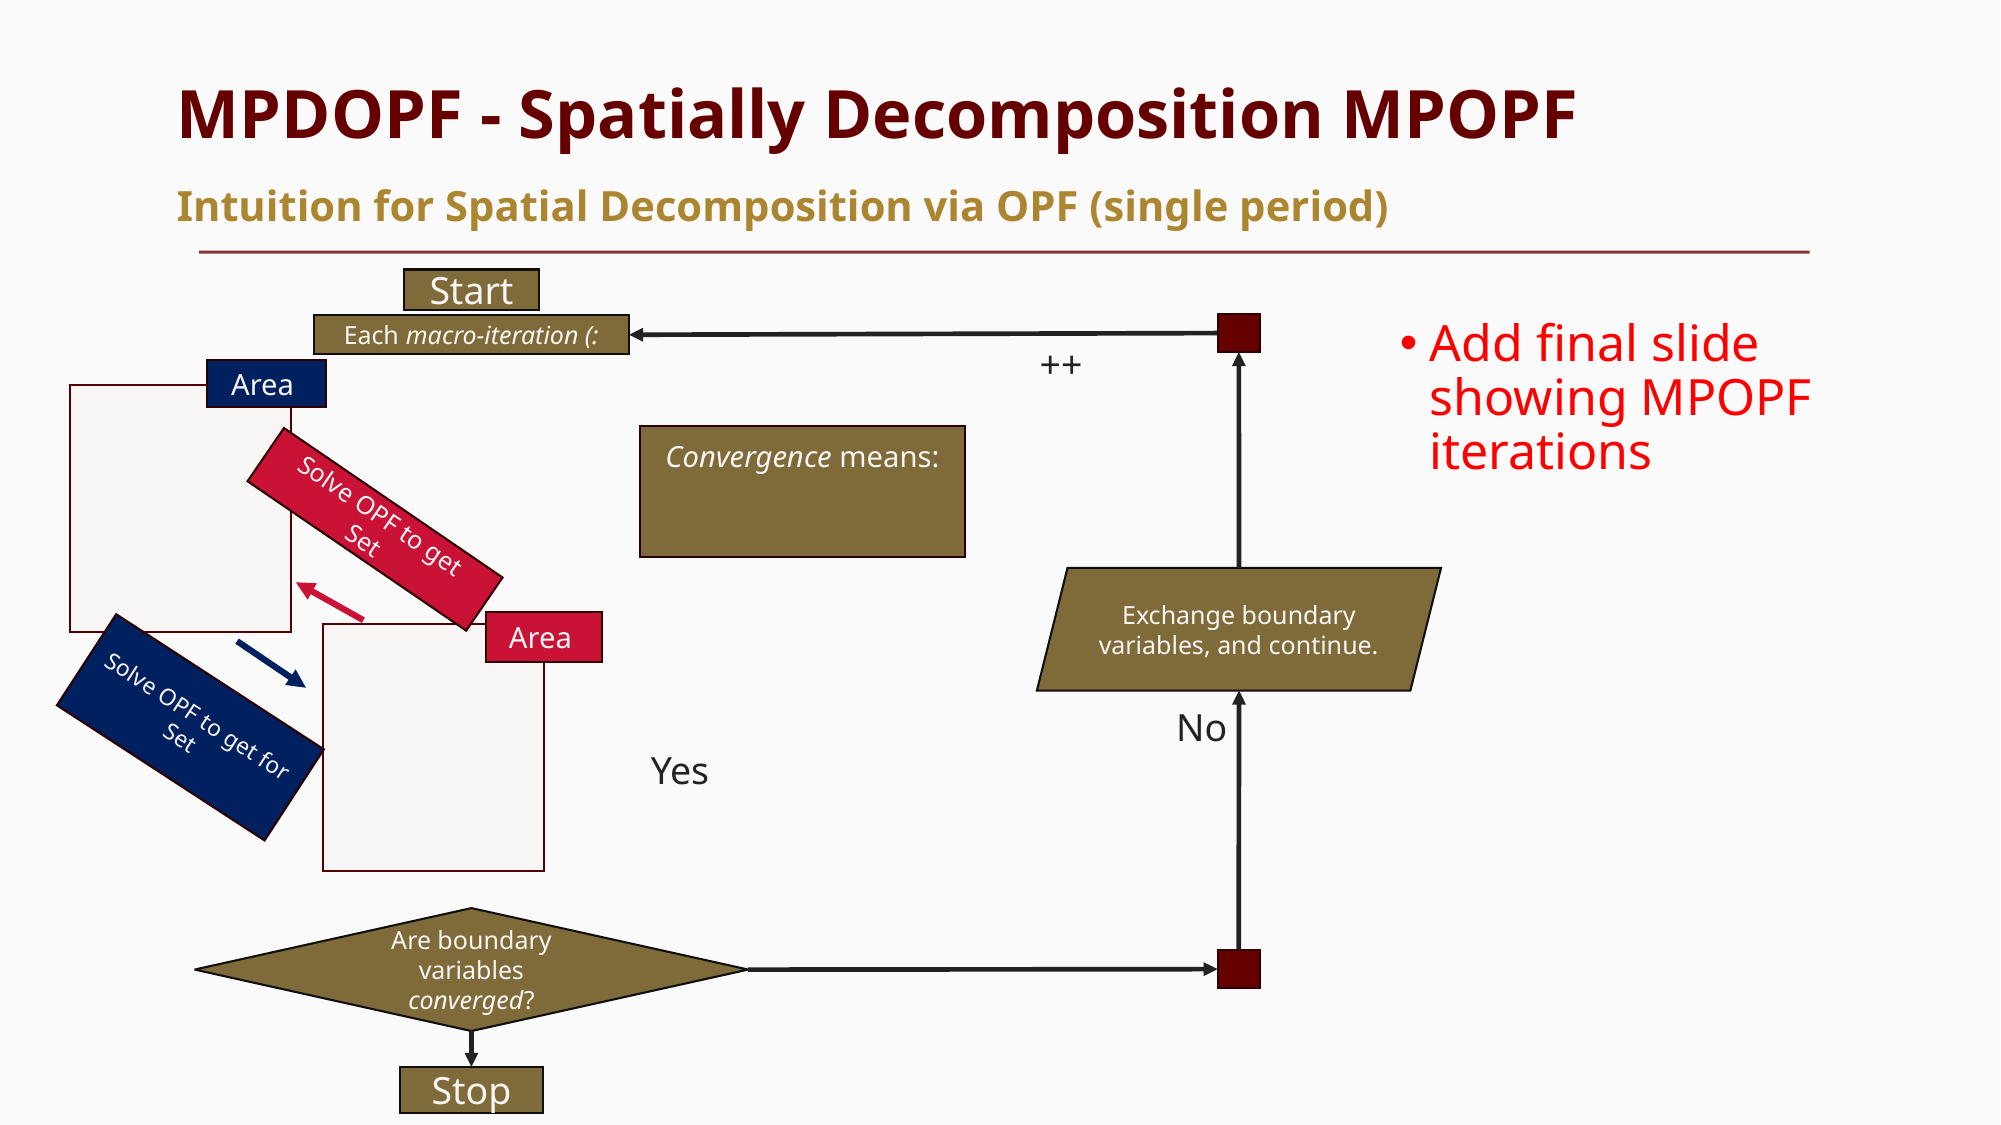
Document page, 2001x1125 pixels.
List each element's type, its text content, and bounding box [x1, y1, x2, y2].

list Intuition for Spatial Decomposition via OPF (single period) [176, 185, 1828, 238]
text_box Stop [399, 1066, 544, 1114]
text_box Start [403, 268, 540, 311]
text_box Are boundary variables converged? [194, 907, 471, 1032]
list Add final slide showing MPOPF iterations [1399, 318, 1879, 503]
text_box [1217, 949, 1261, 989]
title MPDOPF - Spatially Decomposition MPOPF [176, 58, 1828, 154]
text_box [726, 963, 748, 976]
text_box Exchange boundary variables, and continue. [1035, 566, 1443, 692]
text_box [1217, 313, 1261, 353]
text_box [70, 384, 544, 872]
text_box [471, 739, 726, 1067]
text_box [1154, 690, 1249, 950]
